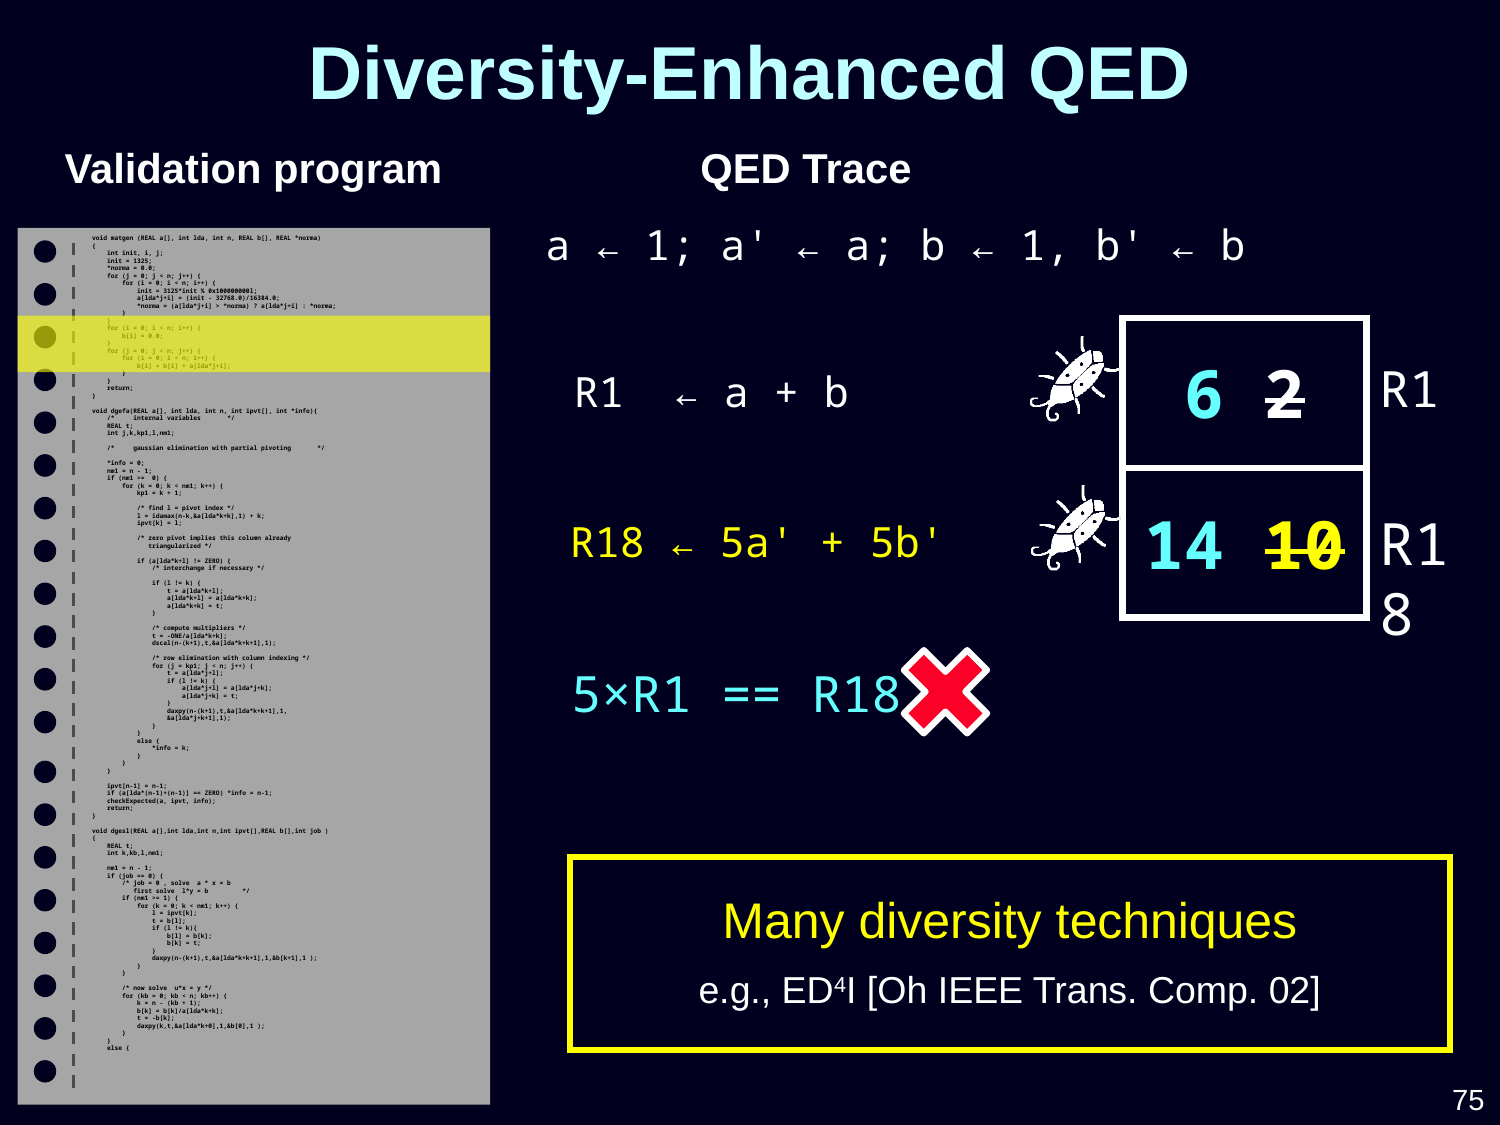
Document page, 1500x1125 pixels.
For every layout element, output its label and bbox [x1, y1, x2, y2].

text_box [1226, 1072, 1500, 1125]
text_box [558, 358, 864, 423]
text_box [530, 211, 1286, 276]
text_box [49, 134, 458, 199]
text_box [17, 226, 491, 1105]
text_box [685, 134, 927, 199]
picture [1030, 477, 1121, 571]
text_box [1122, 317, 1497, 655]
picture [1028, 328, 1120, 422]
title [93, 0, 1406, 170]
text_box [570, 857, 1450, 1051]
text_box [555, 508, 960, 574]
text_box [556, 650, 988, 734]
